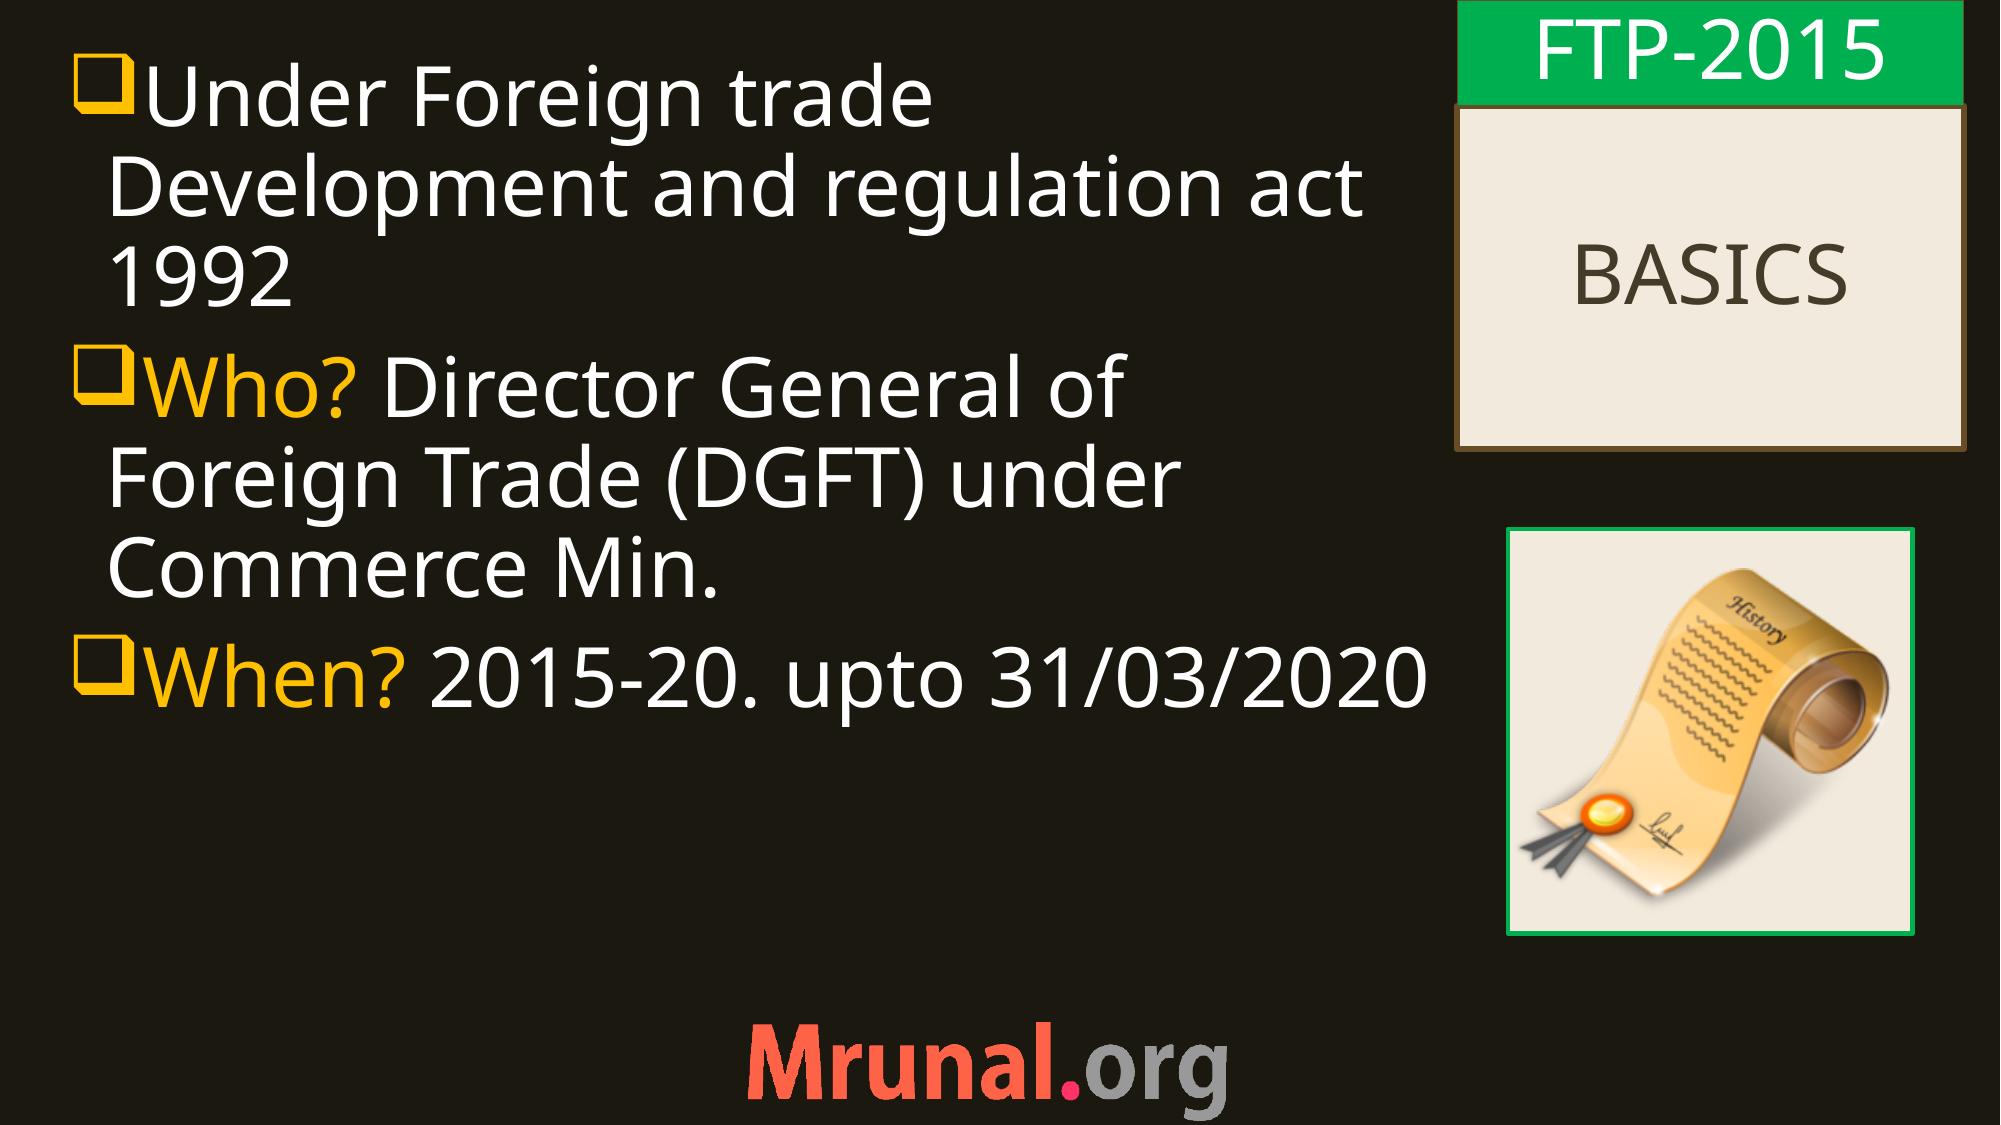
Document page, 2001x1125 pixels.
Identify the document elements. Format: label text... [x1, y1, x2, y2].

list FTP-2015 [1457, 0, 1964, 106]
picture [741, 1014, 1230, 1125]
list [1510, 530, 1911, 932]
list Under Foreign trade Development and regulation act 1992 Who? Director General of Foreign Trade (DGFT) under Commerce Min. When? 2015-20. upto 31/03/2020 [52, 47, 1447, 1014]
title BASICS [1454, 103, 1967, 452]
